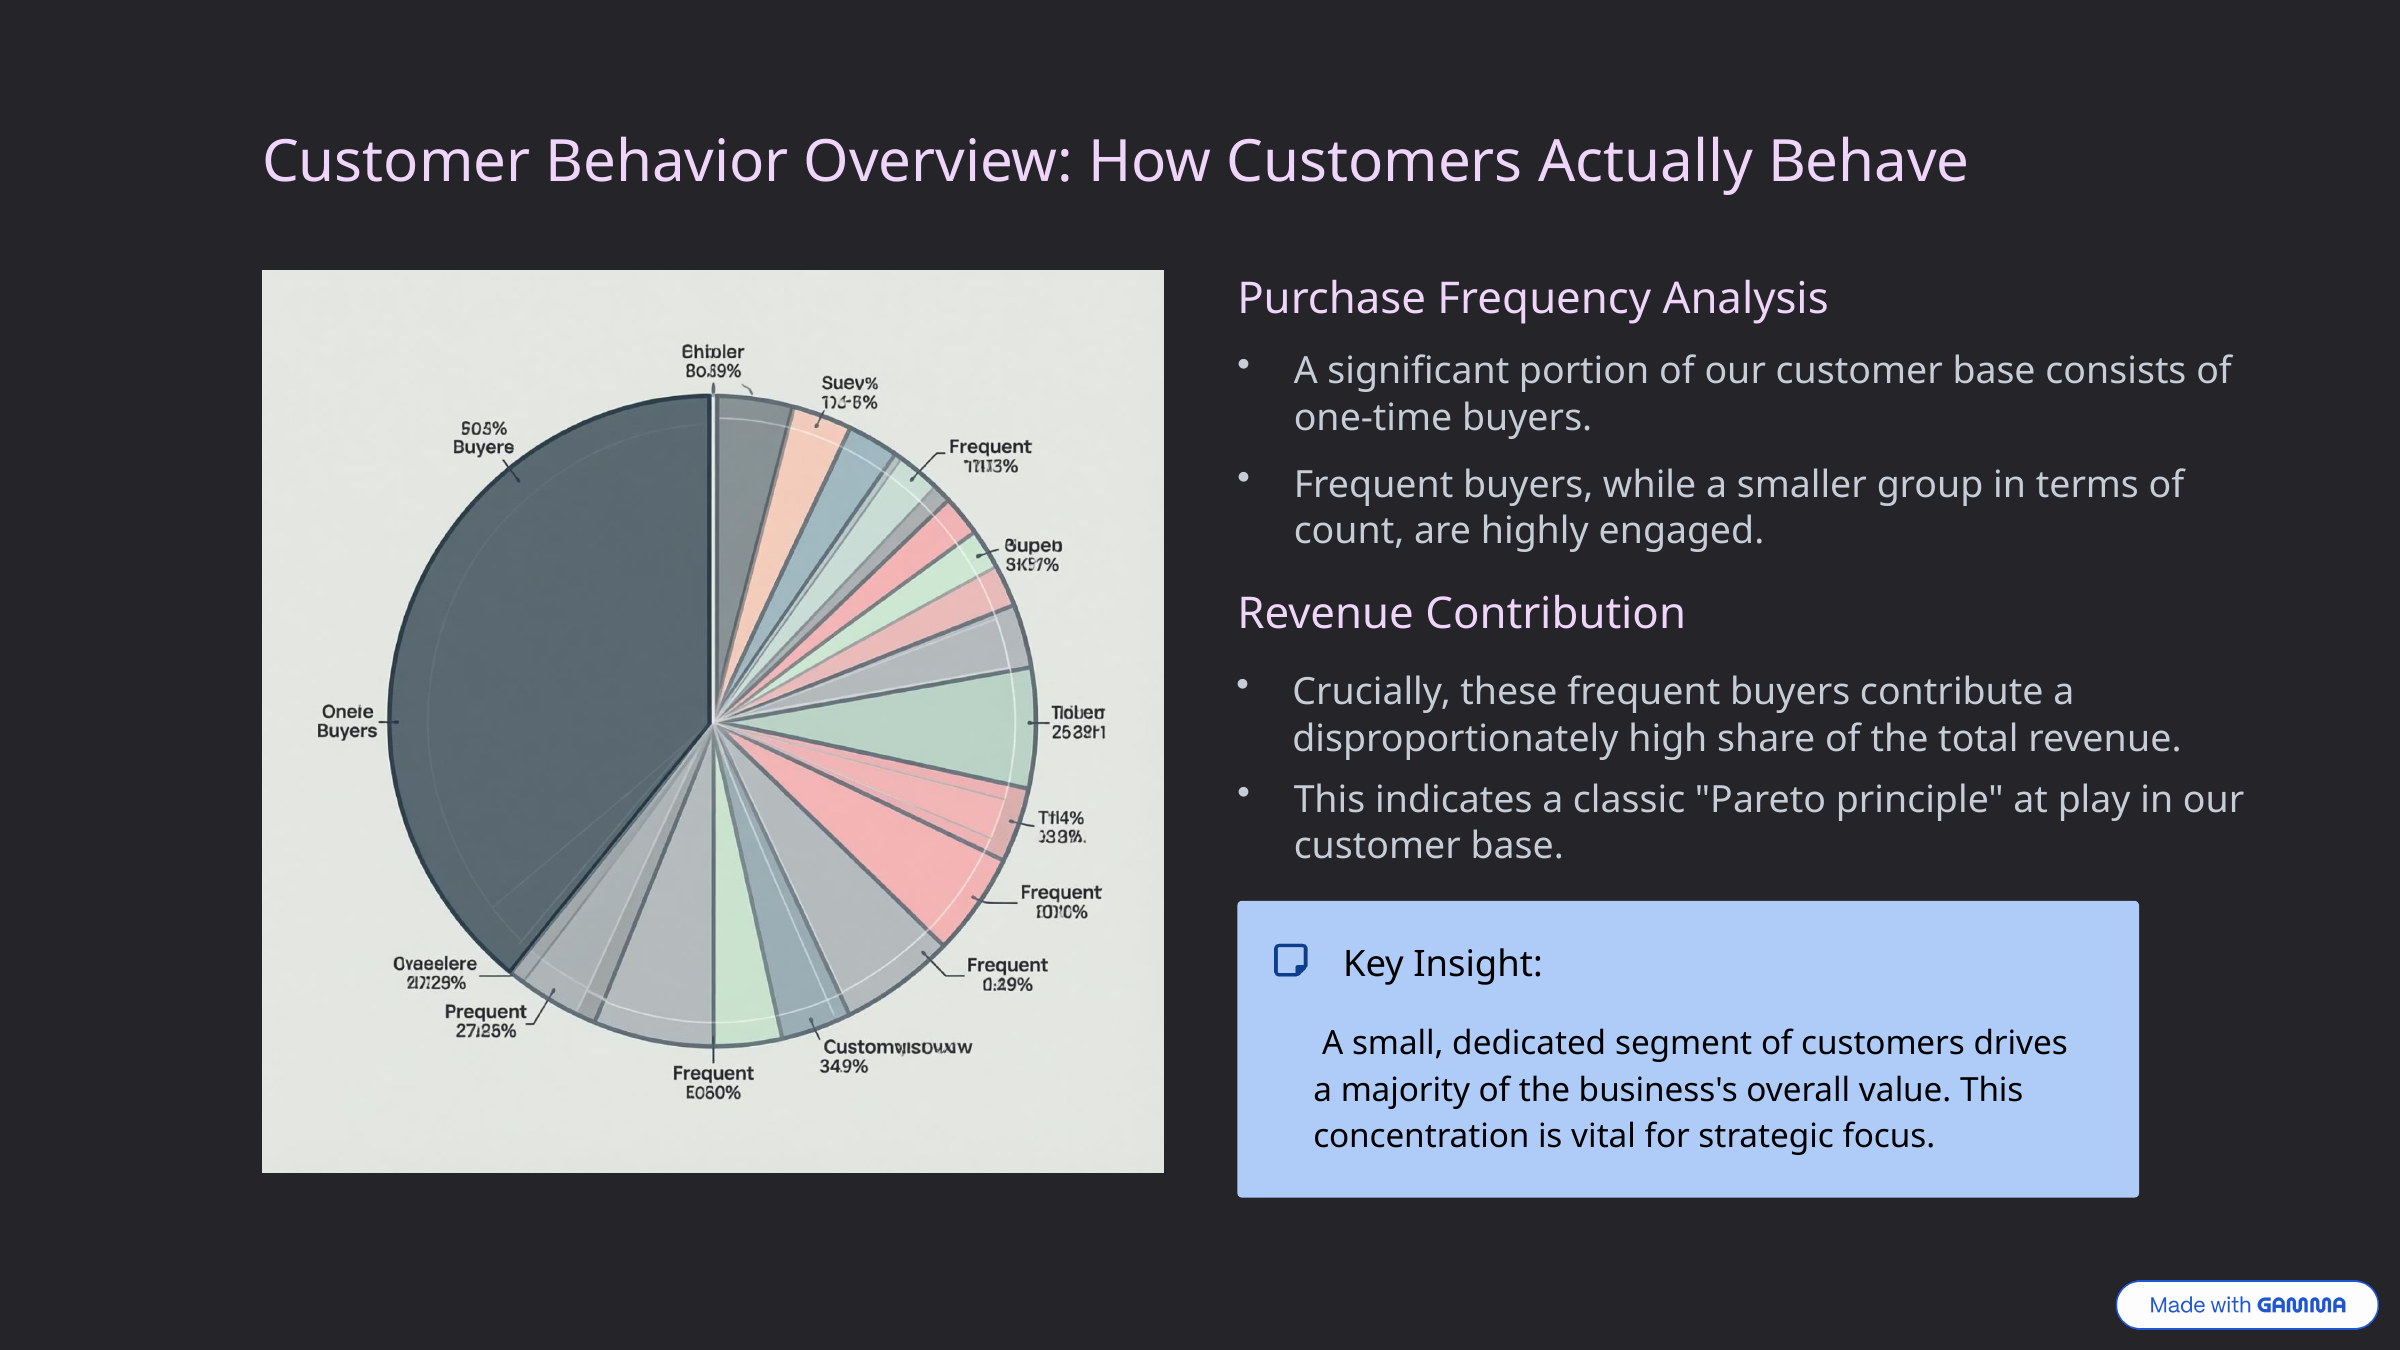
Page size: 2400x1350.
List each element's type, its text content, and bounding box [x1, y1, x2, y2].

picture [2106, 1271, 2389, 1339]
text_box Revenue Contribution [1237, 582, 1691, 638]
text_box Frequent buyers, while a smaller group in terms of count, are highly engaged. [1237, 457, 2262, 553]
text_box Crucially, these frequent buyers contribute a disproportionately high share of the total revenue. [1236, 664, 2260, 760]
text_box Customer Behavior Overview: How Customers Actually Behave [262, 118, 1979, 193]
text_box A small, dedicated segment of customers drives a majority of the business's overall value. This concentration is vital for strategic focus. [1313, 1013, 2080, 1157]
text_box A significant portion of our customer base consists of one-time buyers. [1237, 344, 2262, 440]
text_box Key Insight: [1343, 937, 1714, 985]
text_box Purchase Frequency Analysis [1237, 267, 1842, 323]
text_box [1237, 900, 2140, 1198]
text_box This indicates a classic "Pareto principle" at play in our customer base. [1237, 772, 2262, 868]
picture [1266, 941, 1314, 979]
picture [262, 270, 1164, 1173]
